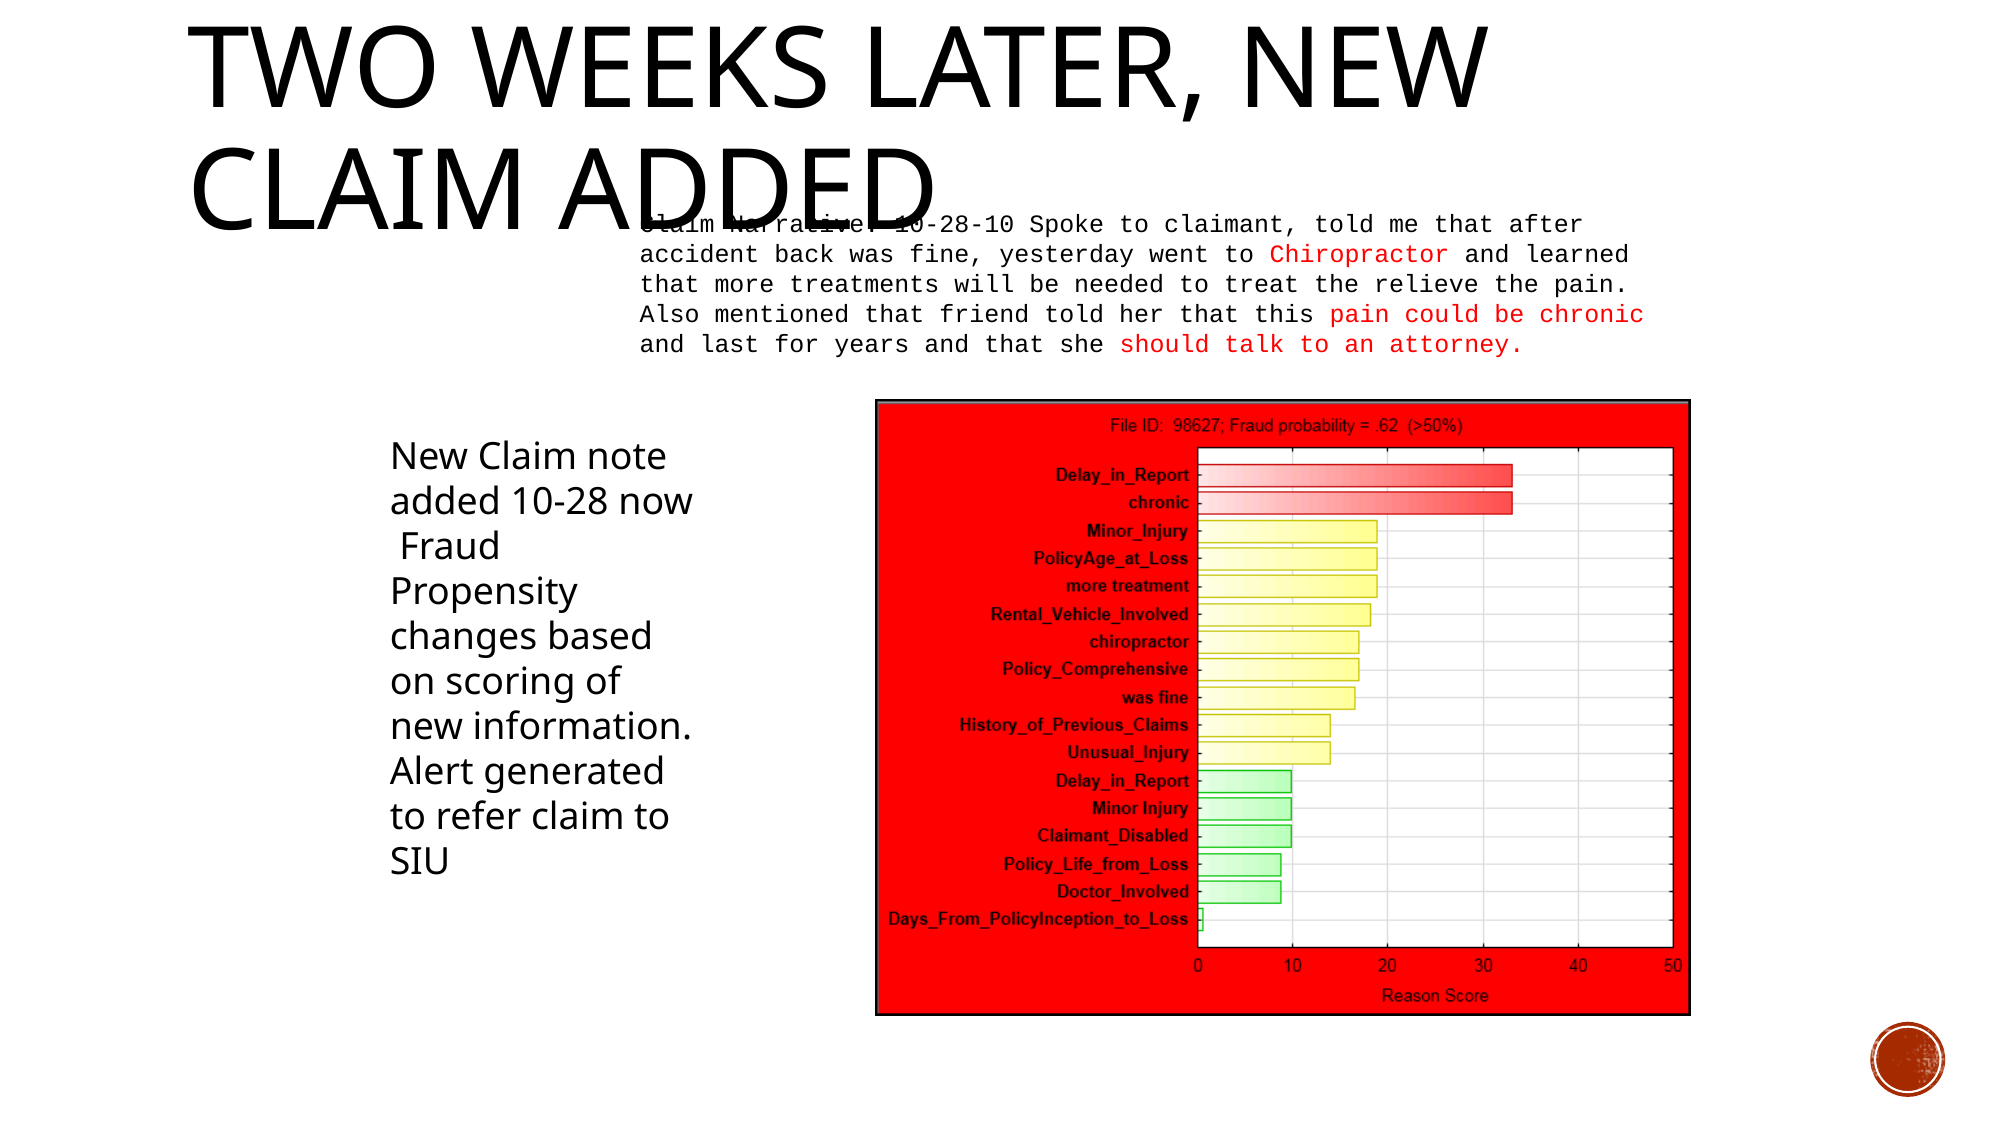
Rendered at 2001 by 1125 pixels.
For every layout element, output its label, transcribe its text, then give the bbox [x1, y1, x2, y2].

picture [875, 399, 1691, 1016]
text_box Claim Narrative: 10-28-10 Spoke to claimant, told me that after accident back was fine, yesterday went to Chiropractor and learned that more treatments will be needed to treat the relieve the pain. Also mentioned that friend told her that this pain could be chronic and last for years and that she should talk to an attorney. [624, 200, 1663, 365]
title Two weeks later, new claim added [172, 0, 1823, 264]
text_box New Claim note added 10-28 now Fraud Propensity changes based on scoring of new information. Alert generated to refer claim to SIU [375, 424, 713, 890]
